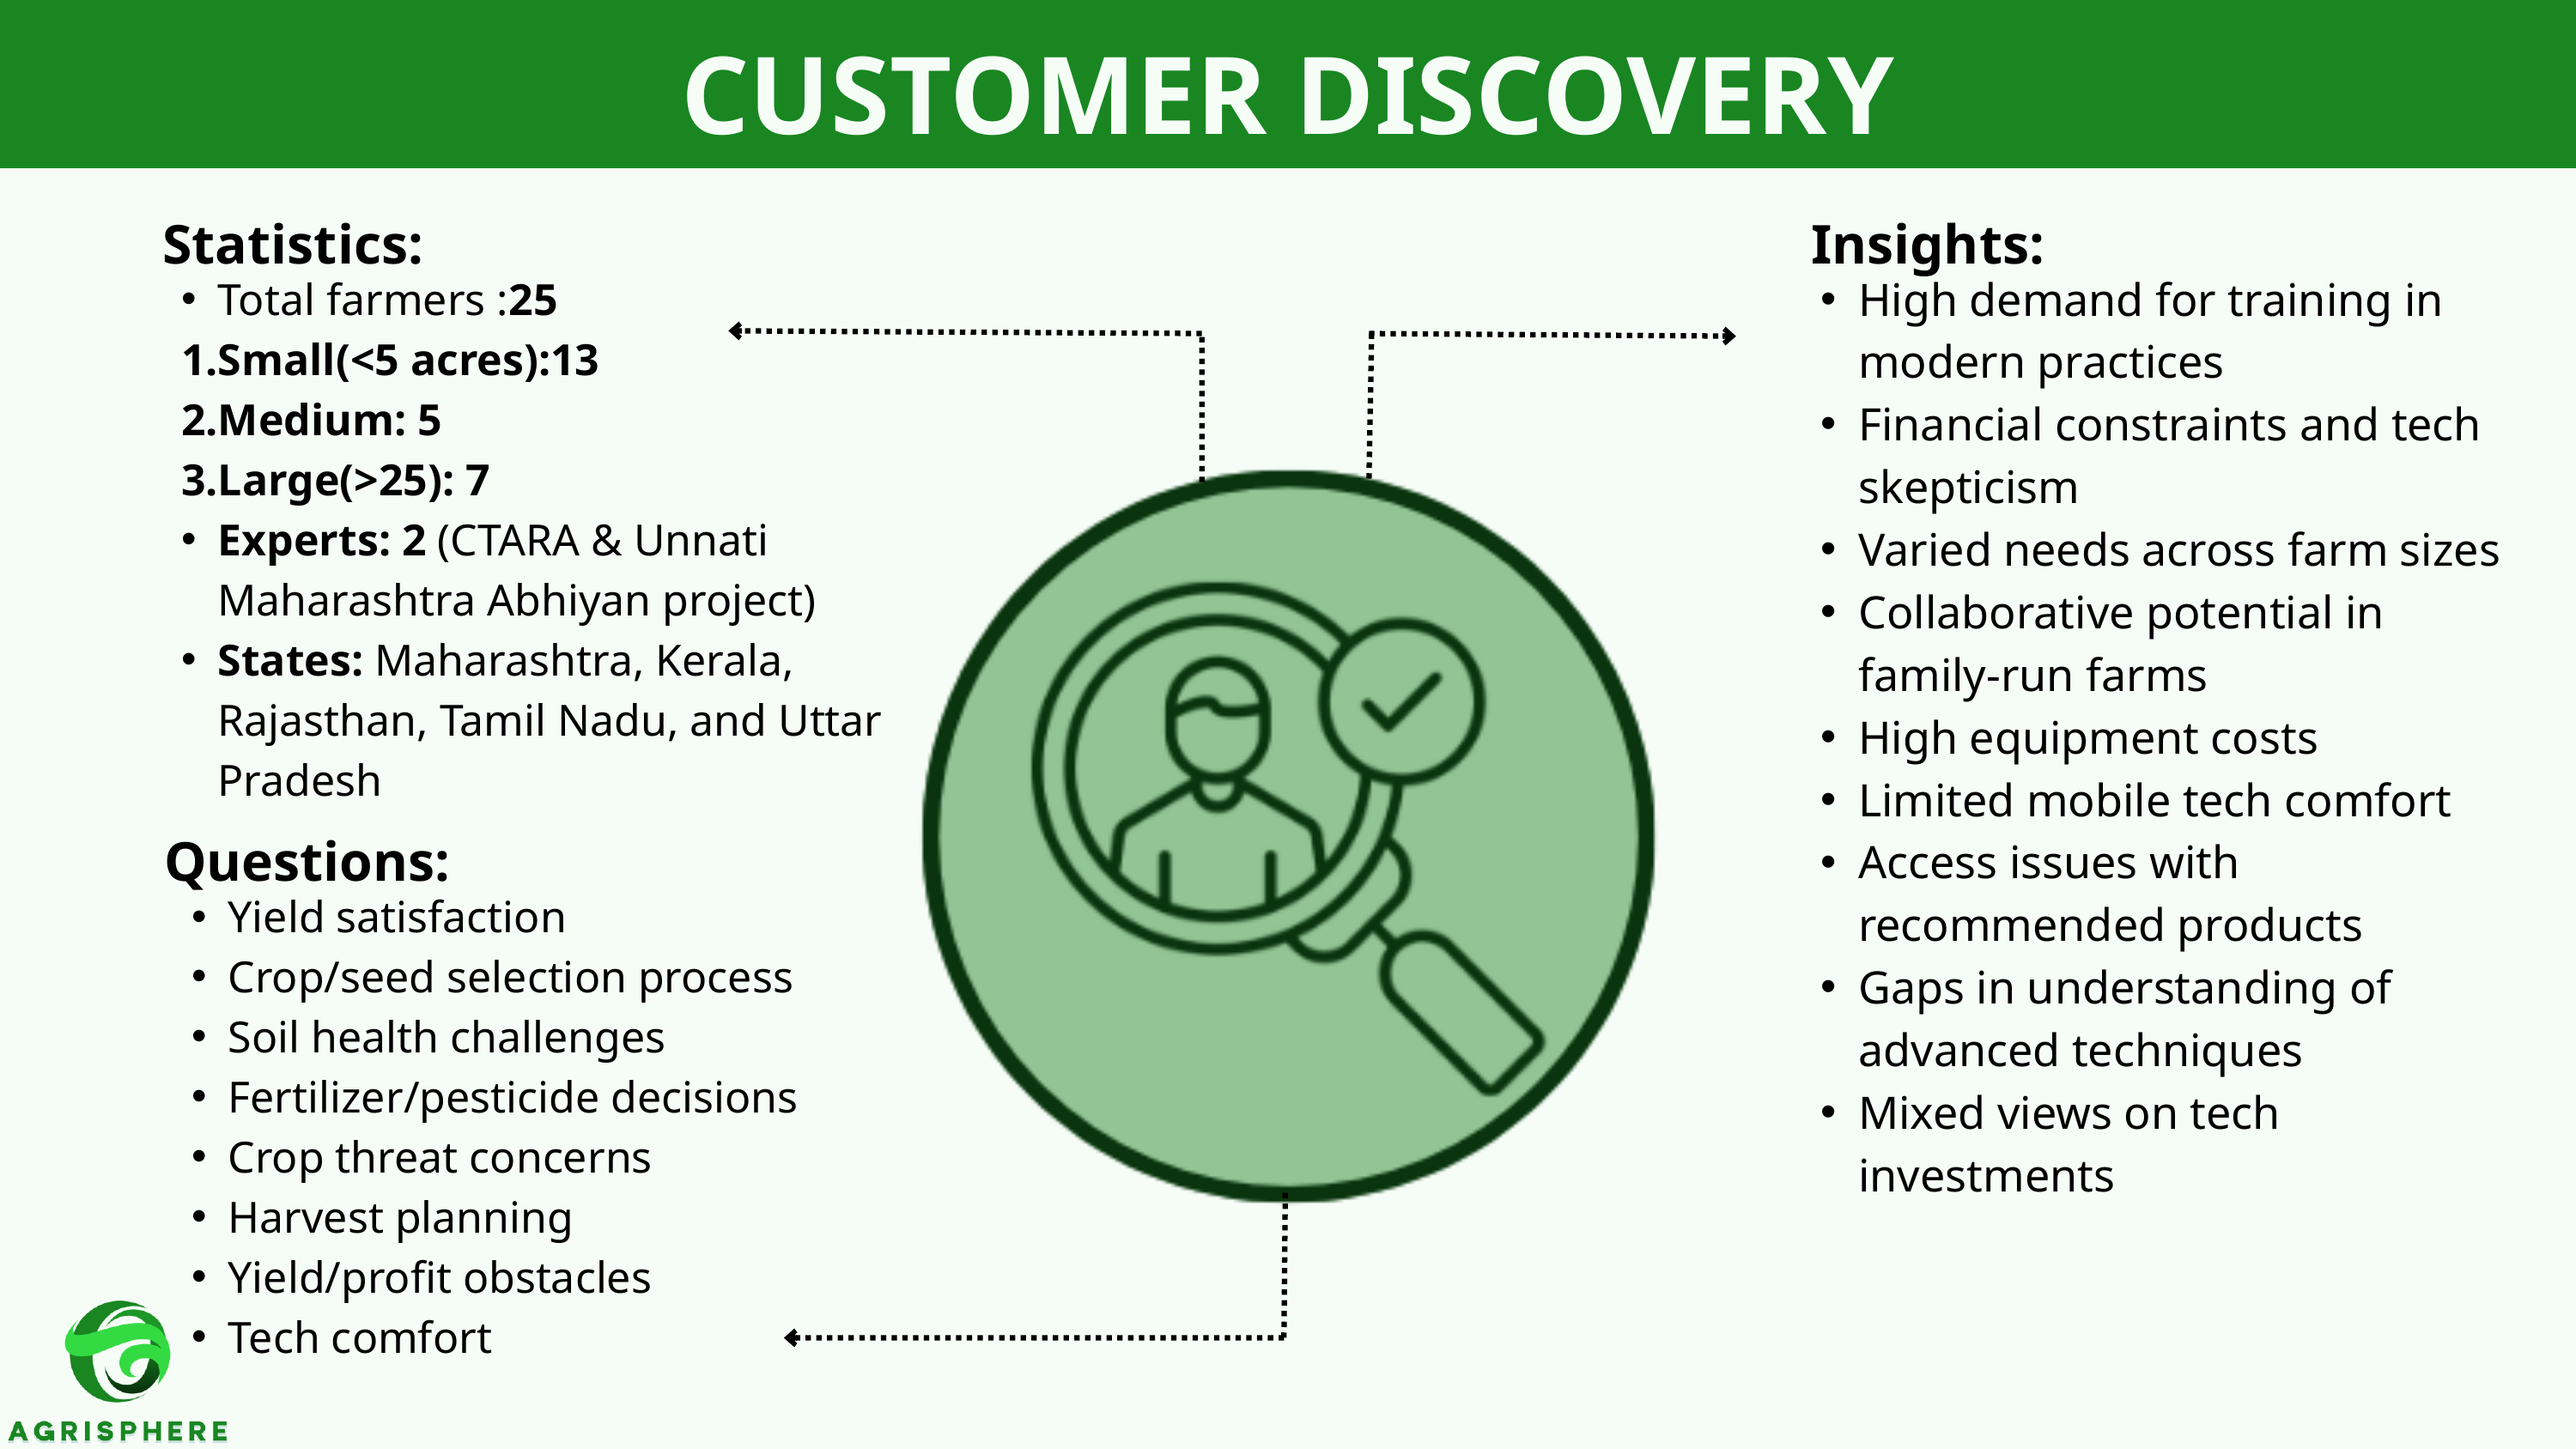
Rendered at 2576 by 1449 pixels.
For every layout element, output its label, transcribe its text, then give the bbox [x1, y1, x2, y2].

text_box Insights: [1801, 199, 2055, 275]
text_box Yield satisfaction Crop/seed selection process Soil health challenges Fertilizer/pesticide decisions Crop threat concerns Harvest planning Yield/profit obstacles Tech comfort [155, 881, 967, 1362]
text_box [783, 1331, 795, 1344]
text_box Questions: [144, 816, 470, 893]
text_box Total farmers :25 Small(<5 acres):13 Medium: 5 Large(>25): 7 Experts: 2 (CTARA & Unnati Maharashtra Abhiyan project) States: Maharashtra, Kerala, Rajasthan, Tamil Nadu, and Uttar Pradesh [144, 264, 896, 804]
text_box [840, 385, 1736, 1310]
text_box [0, 0, 2576, 169]
text_box [0, 1287, 234, 1449]
text_box Statistics: [117, 199, 470, 275]
text_box High demand for training in modern practices Financial constraints and tech skepticism Varied needs across farm sizes Collaborative potential in family-run farms High equipment costs Limited mobile tech comfort Access issues with recommended products Gaps in understanding of advanced techniques Mixed views on tech investments [1782, 262, 2514, 1201]
